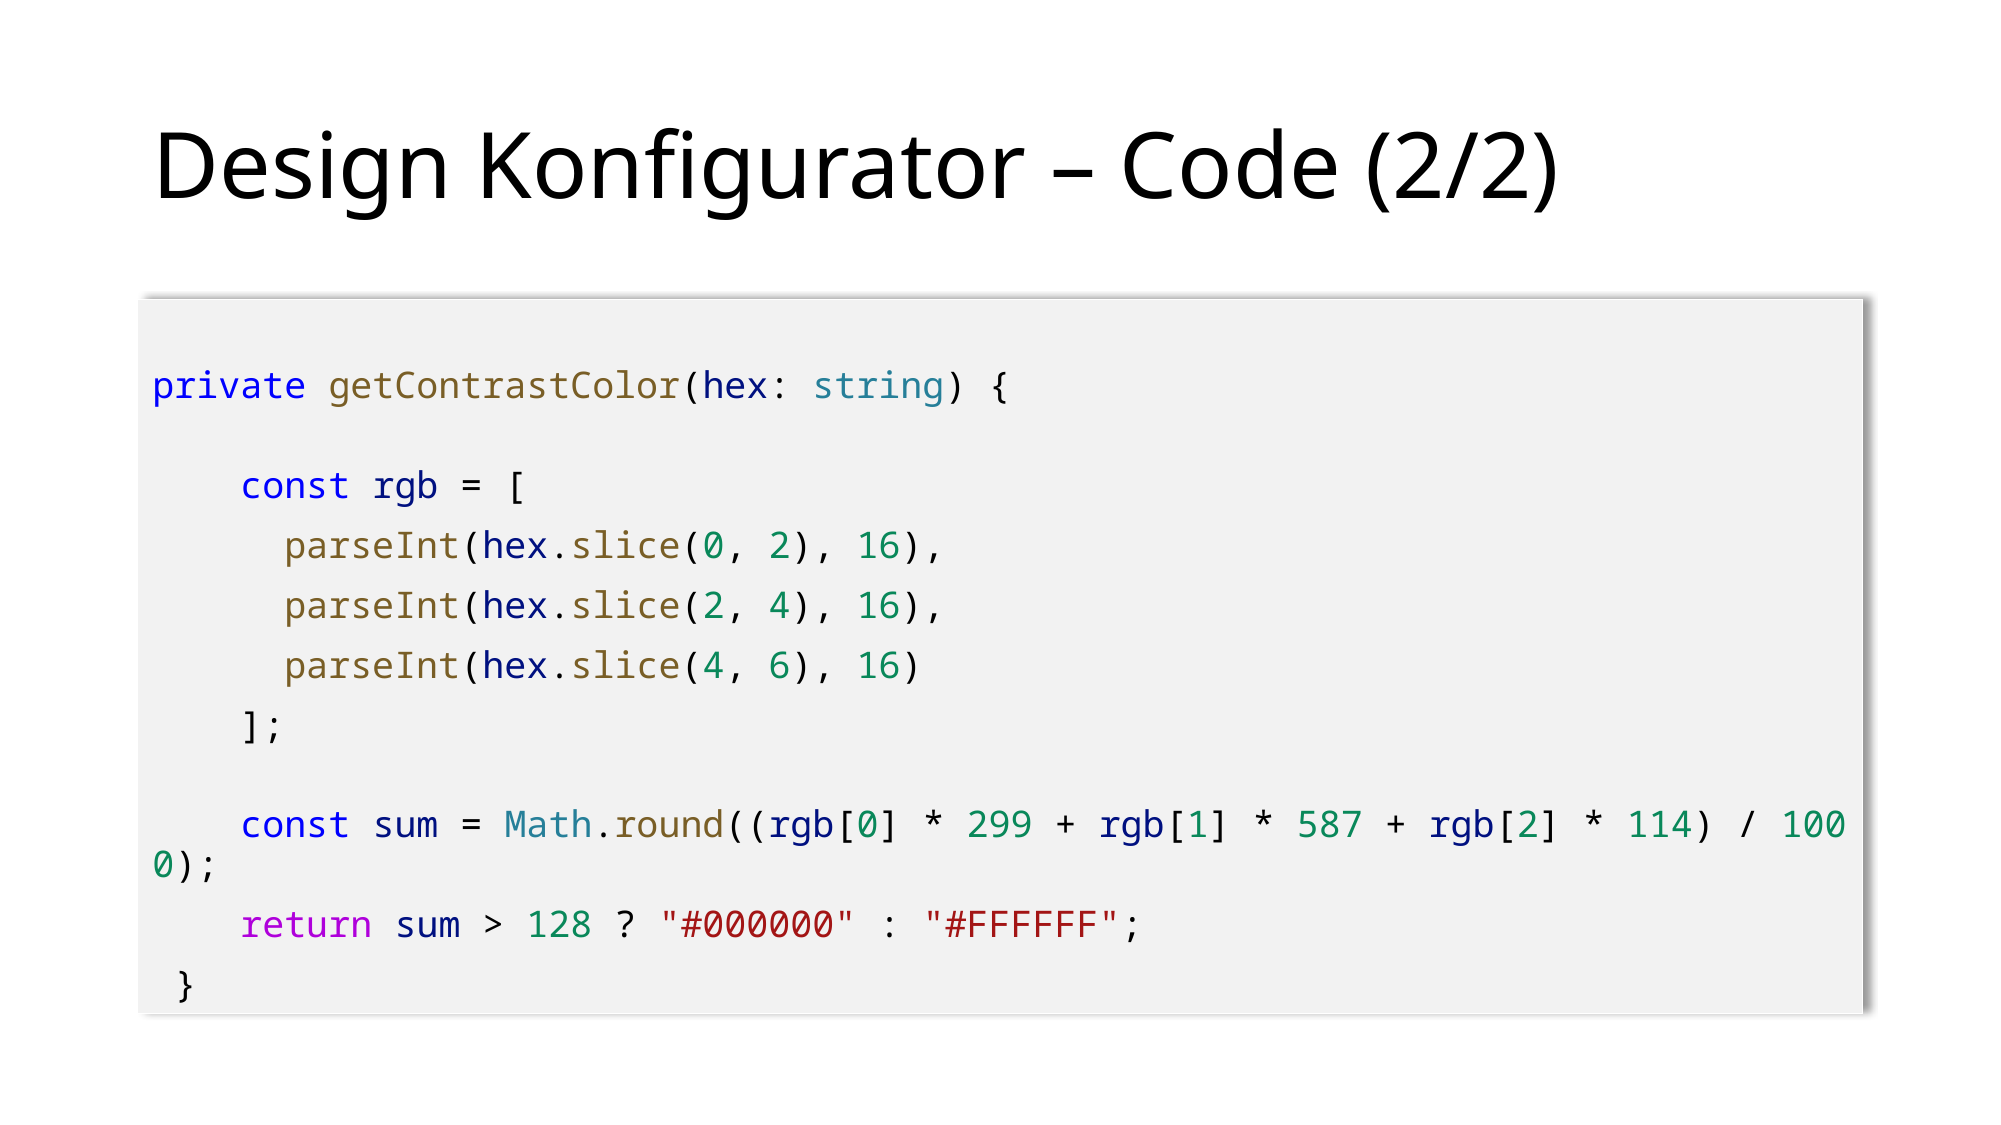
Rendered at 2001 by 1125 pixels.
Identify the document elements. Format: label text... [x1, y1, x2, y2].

list private getContrastColor(hex: string) { const rgb = [ parseInt(hex.slice(0, 2), 16), parseInt(hex.slice(2, 4), 16), parseInt(hex.slice(4, 6), 16) ]; const sum = Math.round((rgb[0] * 299 + rgb[1] * 587 + rgb[2] * 114) / 1000); return sum > 128 ? "#000000" : "#FFFFFF"; } [137, 299, 1863, 1014]
title Design Konfigurator – Code (2/2) [137, 59, 1863, 278]
